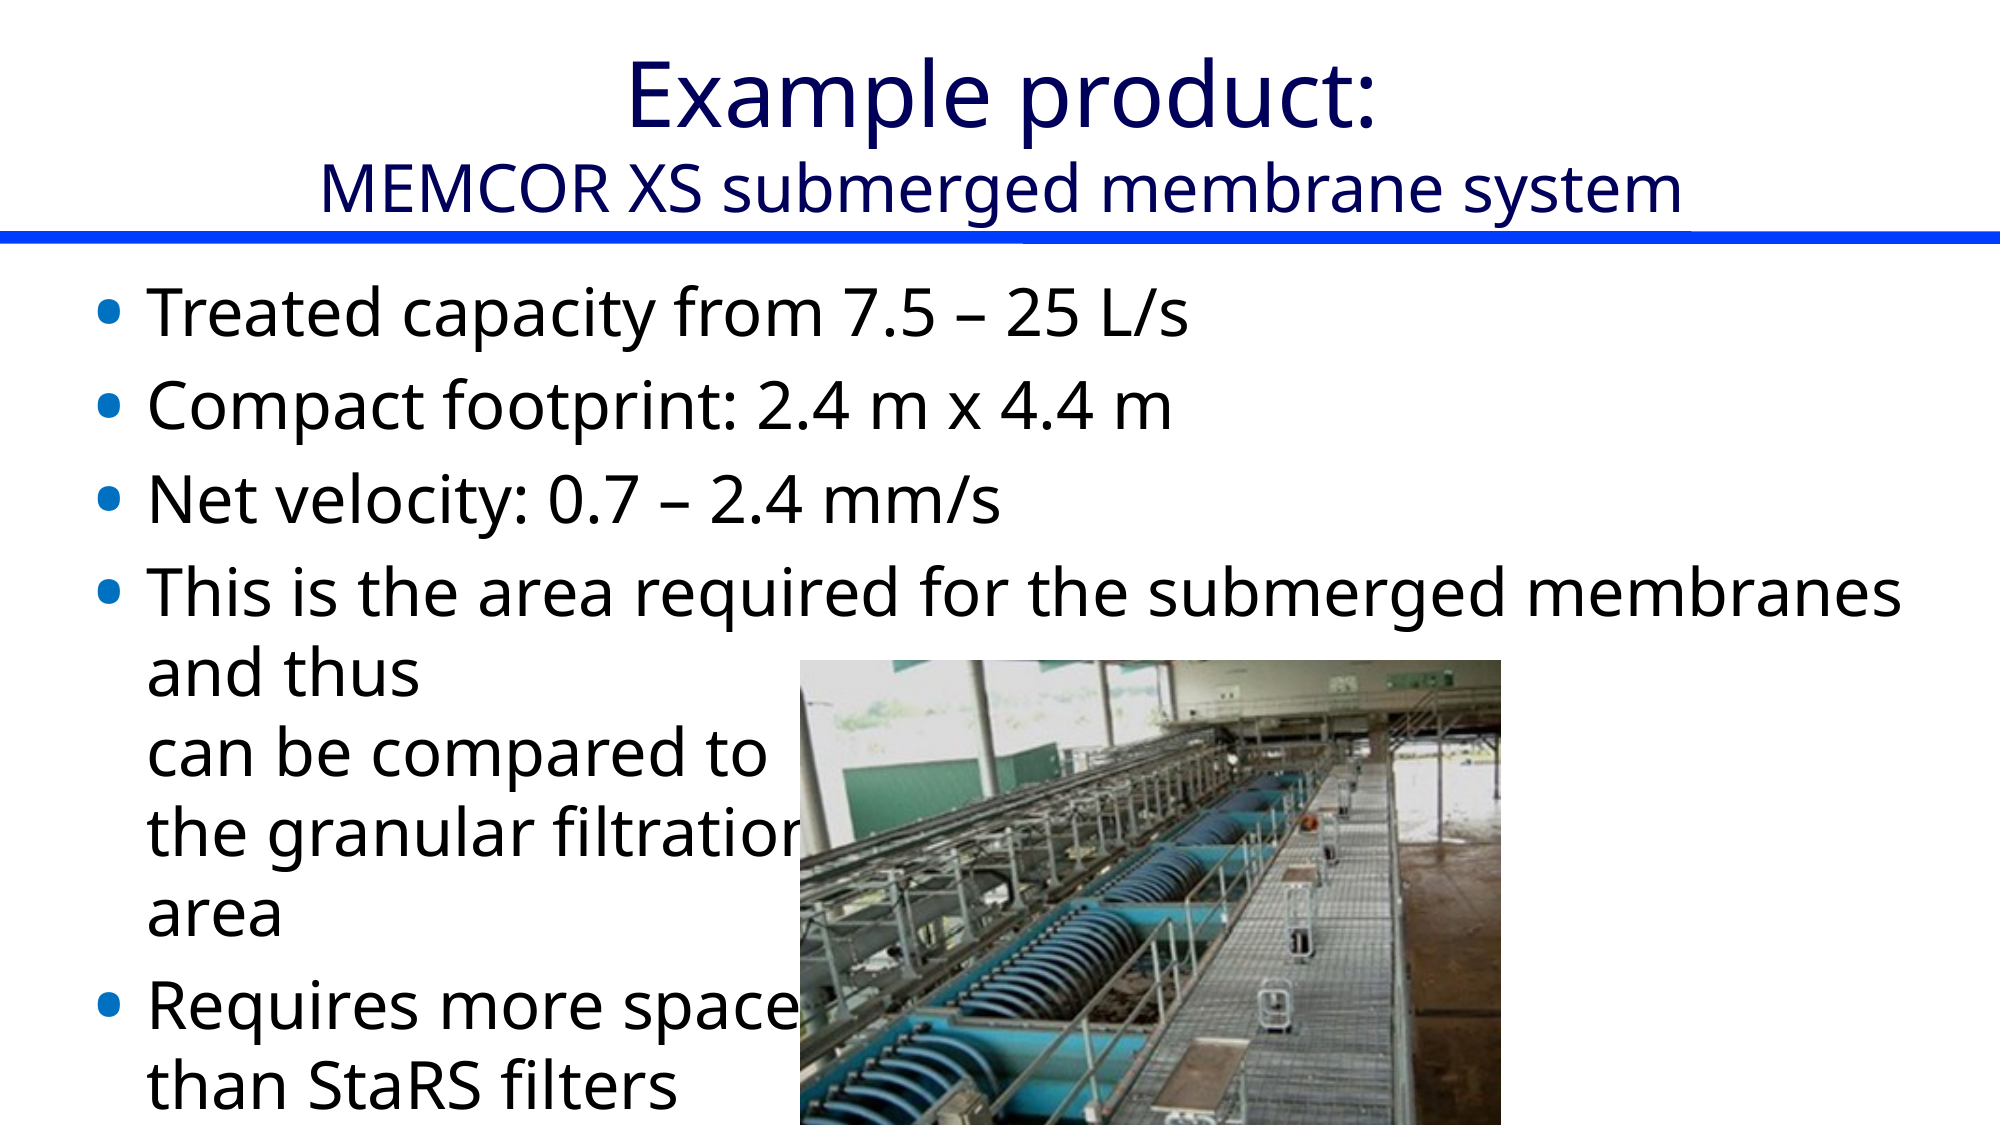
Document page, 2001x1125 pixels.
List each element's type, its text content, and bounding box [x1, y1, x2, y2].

picture [799, 659, 1501, 1125]
list Treated capacity from 7.5 – 25 L/s Compact footprint: 2.4 m x 4.4 m Net velocity: 0.7 – 2.4 mm/s This is the area required for the submerged membranes and thus can be compared to the granular filtration area Requires more space than StaRS filters [74, 262, 1930, 1006]
title Example product: MEMCOR XS submerged membrane system [75, 37, 1930, 225]
